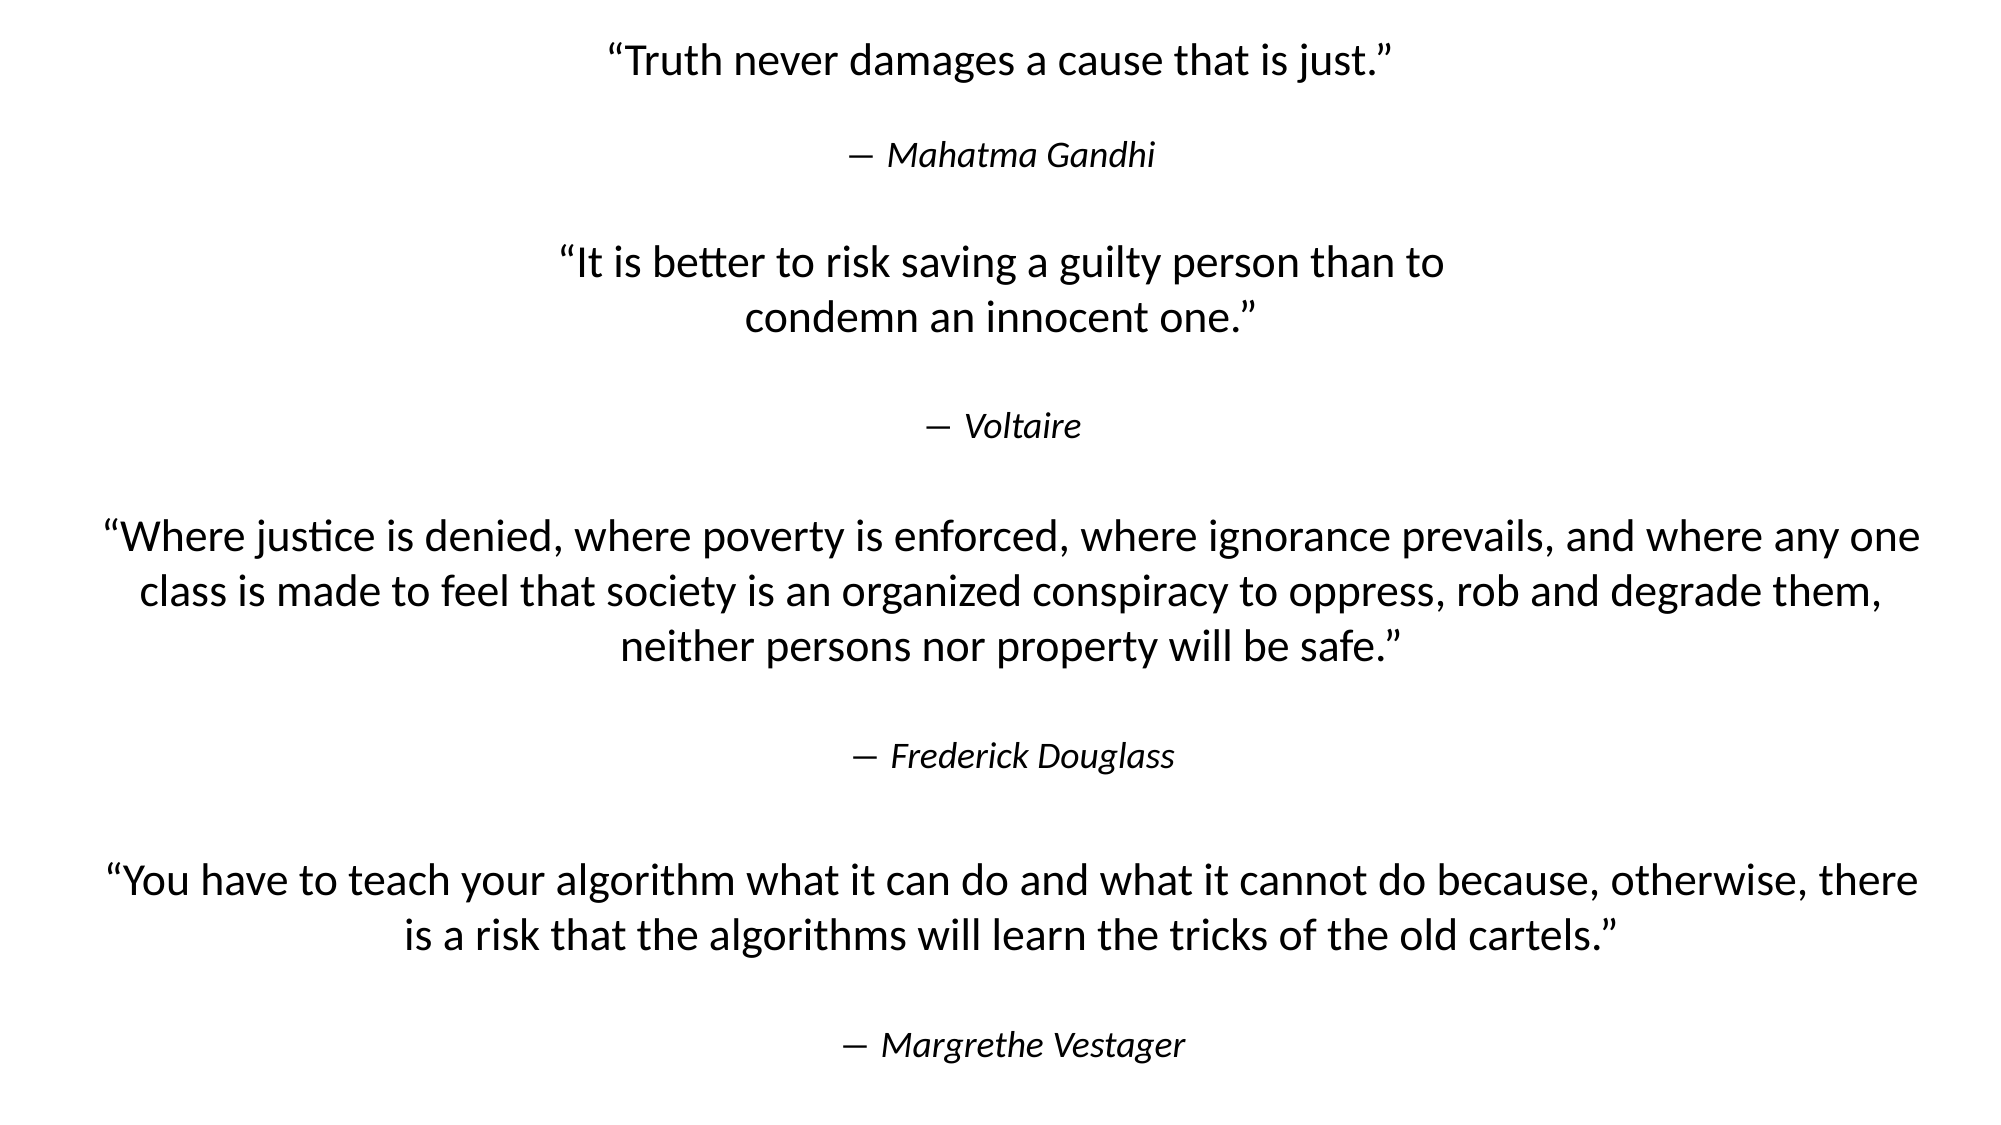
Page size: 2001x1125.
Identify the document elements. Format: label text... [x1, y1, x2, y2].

text_box “Where justice is denied, where poverty is enforced, where ignorance prevails, and where any one class is made to feel that society is an organized conspiracy to oppress, rob and degrade them, neither persons nor property will be safe.” ― Frederick Douglass [82, 498, 1941, 783]
text_box “You have to teach your algorithm what it can do and what it cannot do because, otherwise, there is a risk that the algorithms will learn the tricks of the old cartels.” ― Margrethe Vestager [82, 842, 1941, 1072]
text_box “Truth never damages a cause that is just.” ― Mahatma Gandhi [499, 22, 1500, 183]
text_box “It is better to risk saving a guilty person than to condemn an innocent one.” ― Voltaire [501, 223, 1502, 454]
